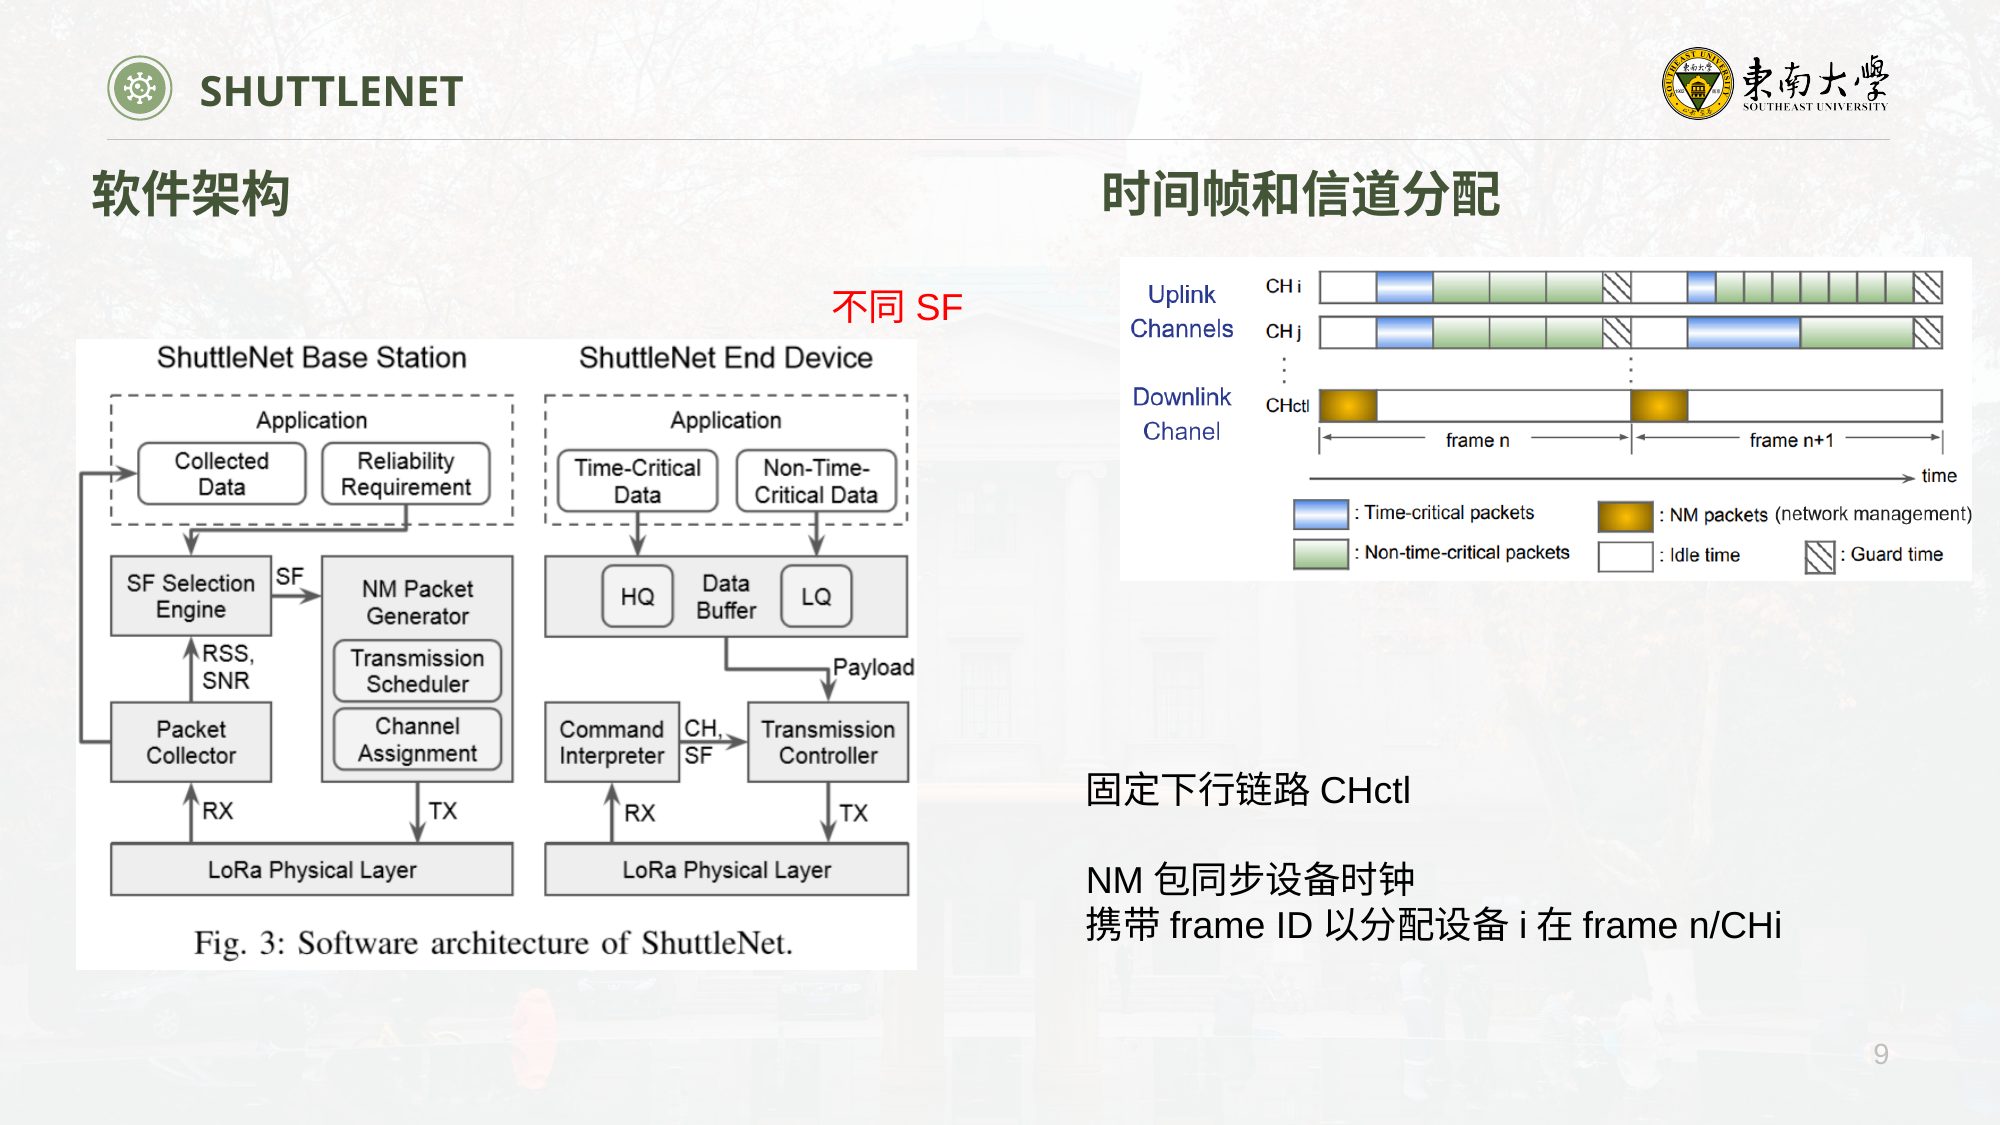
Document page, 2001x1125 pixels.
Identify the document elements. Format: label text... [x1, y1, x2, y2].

list SHUTTLENET [199, 56, 1663, 123]
picture [76, 339, 917, 970]
picture [1119, 257, 1972, 581]
picture [1662, 47, 1889, 120]
text_box 固定下行链路CHctl NM包同步设备时钟 携带frame ID以分配设备i在frame n/CHi [1071, 758, 2000, 954]
text_box 软件架构 时间帧和信道分配 不同SF [76, 155, 2000, 516]
slide_number 9 [1439, 1022, 1890, 1083]
